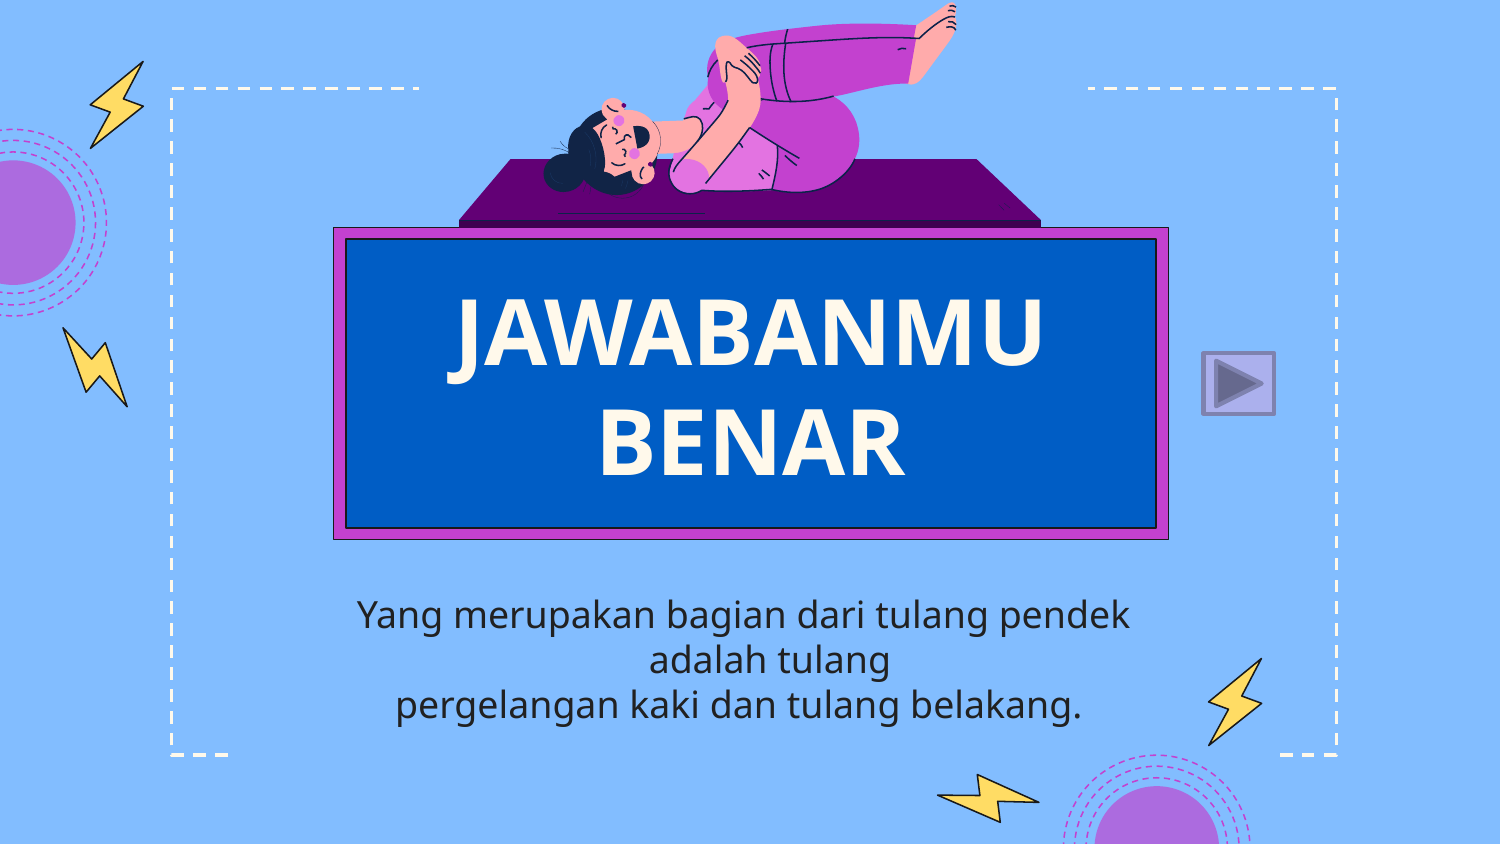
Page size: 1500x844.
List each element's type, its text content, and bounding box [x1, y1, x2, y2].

text_box [346, 286, 1156, 528]
title JAWABANMU BENAR [358, 249, 1144, 518]
text_box [377, 227, 1131, 238]
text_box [458, 2, 1041, 229]
text_box [171, 88, 420, 755]
text_box [374, 238, 1134, 249]
text_box [1088, 88, 1337, 755]
text_box [1201, 351, 1276, 416]
text_box [333, 328, 1169, 540]
subtitle Yang merupakan bagian dari tulang pendek adalah tulang pergelangan kaki dan tulang belakang. [271, 562, 1194, 755]
